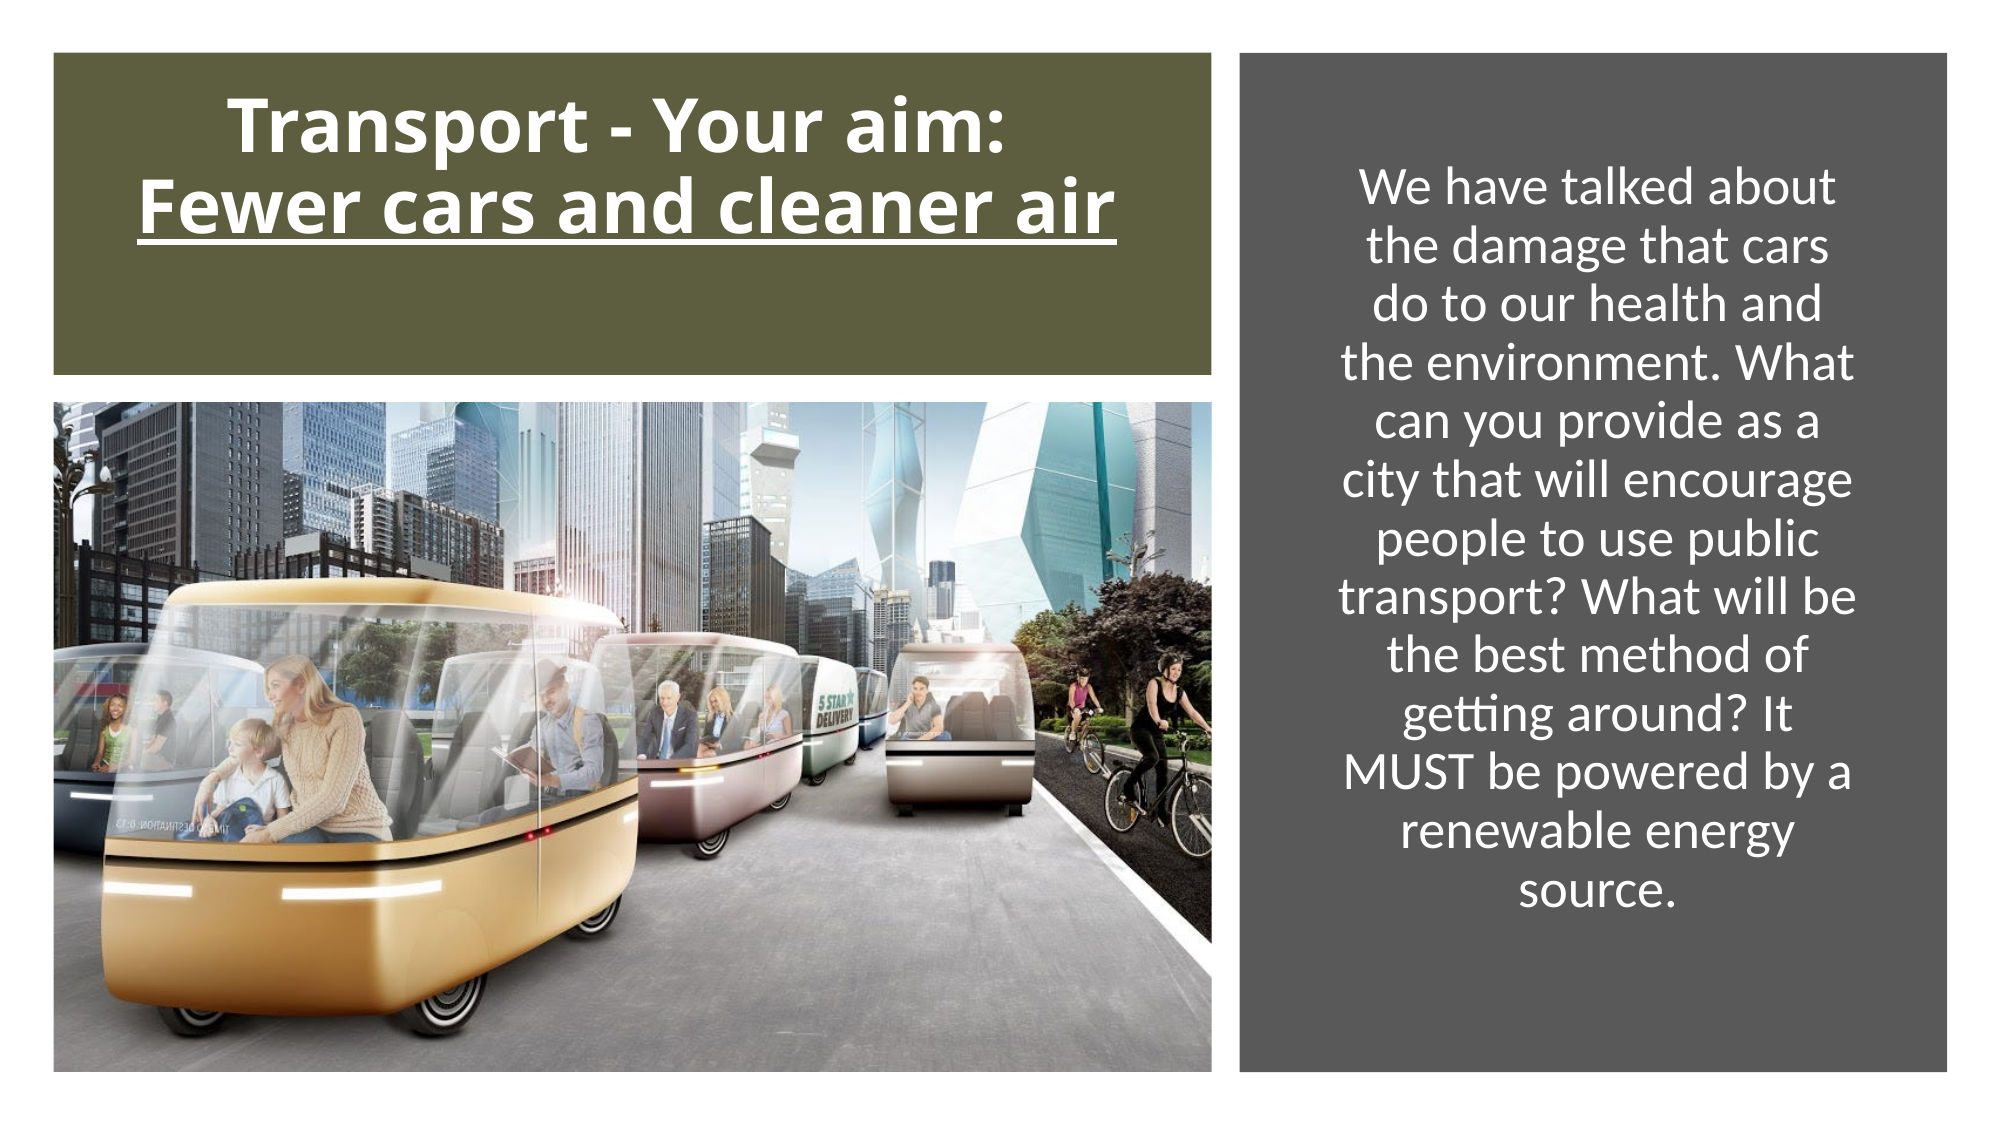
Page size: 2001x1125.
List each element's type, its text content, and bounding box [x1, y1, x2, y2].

text_box [53, 52, 1212, 376]
list We have talked about the damage that cars do to our health and the environment. What can you provide as a city that will encourage people to use public transport? What will be the best method of getting around? It MUST be powered by a renewable energy source. [1317, 150, 1879, 947]
picture [53, 402, 1212, 1072]
text_box [1239, 52, 1948, 1073]
title Transport - Your aim: Fewer cars and cleaner air [85, 80, 1168, 348]
